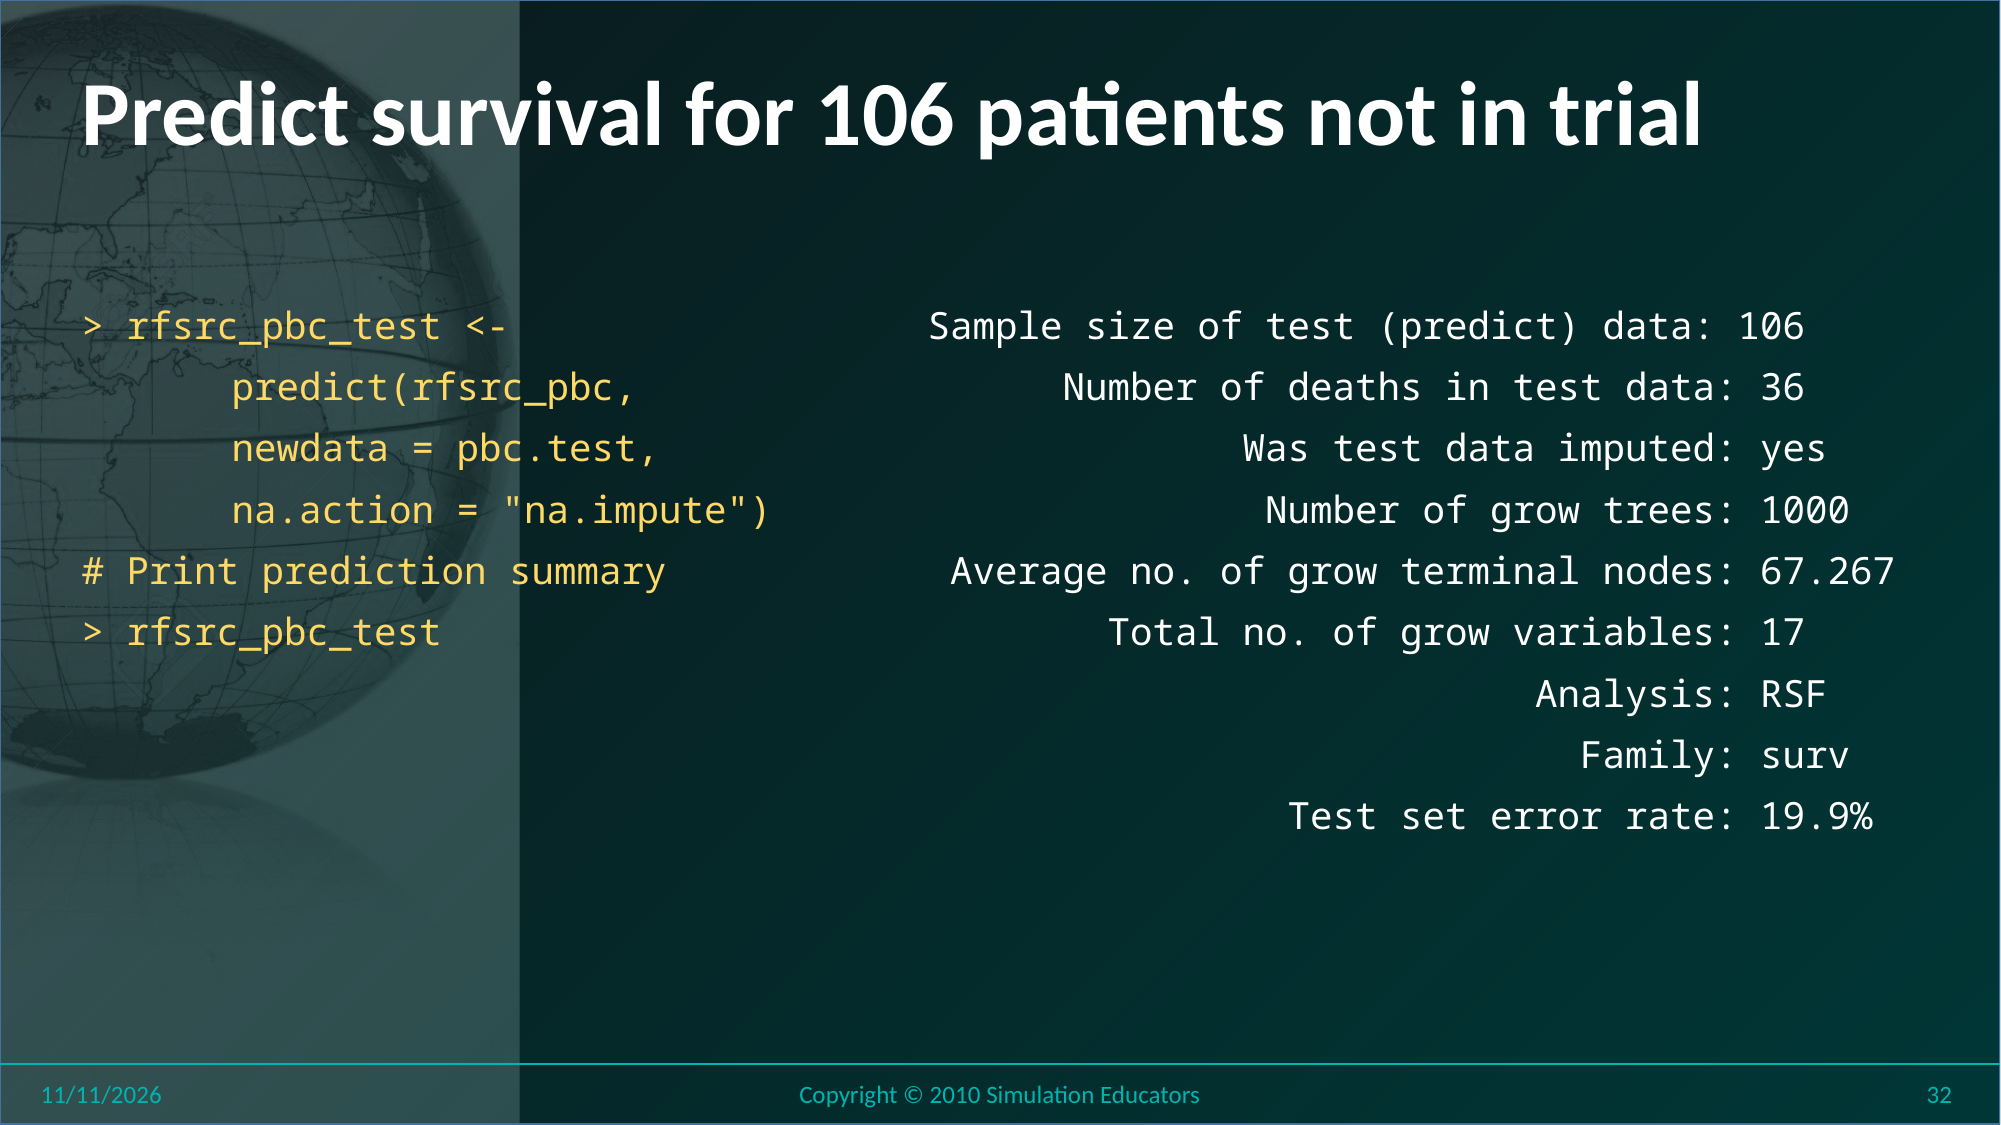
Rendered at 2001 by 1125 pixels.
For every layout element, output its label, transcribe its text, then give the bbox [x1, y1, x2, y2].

list Sample size of test (predict) data: 106 Number of deaths in test data: 36 Was test data imputed: yes Number of grow trees: 1000 Average no. of grow terminal nodes: 67.267 Total no. of grow variables: 17 Analysis: RSF Family: surv Test set error rate: 19.9% [890, 299, 1936, 1014]
footer Copyright © 2010 Simulation Educators [662, 1064, 1338, 1124]
list > rfsrc_pbc_test <- predict(rfsrc_pbc, newdata = pbc.test, na.action = "na.impute") # Print prediction summary > rfsrc_pbc_test [66, 299, 890, 1014]
title Predict survival for 106 patients not in trial [66, 15, 1936, 218]
slide_number 32 [1517, 1064, 1968, 1124]
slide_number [25, 1064, 476, 1124]
